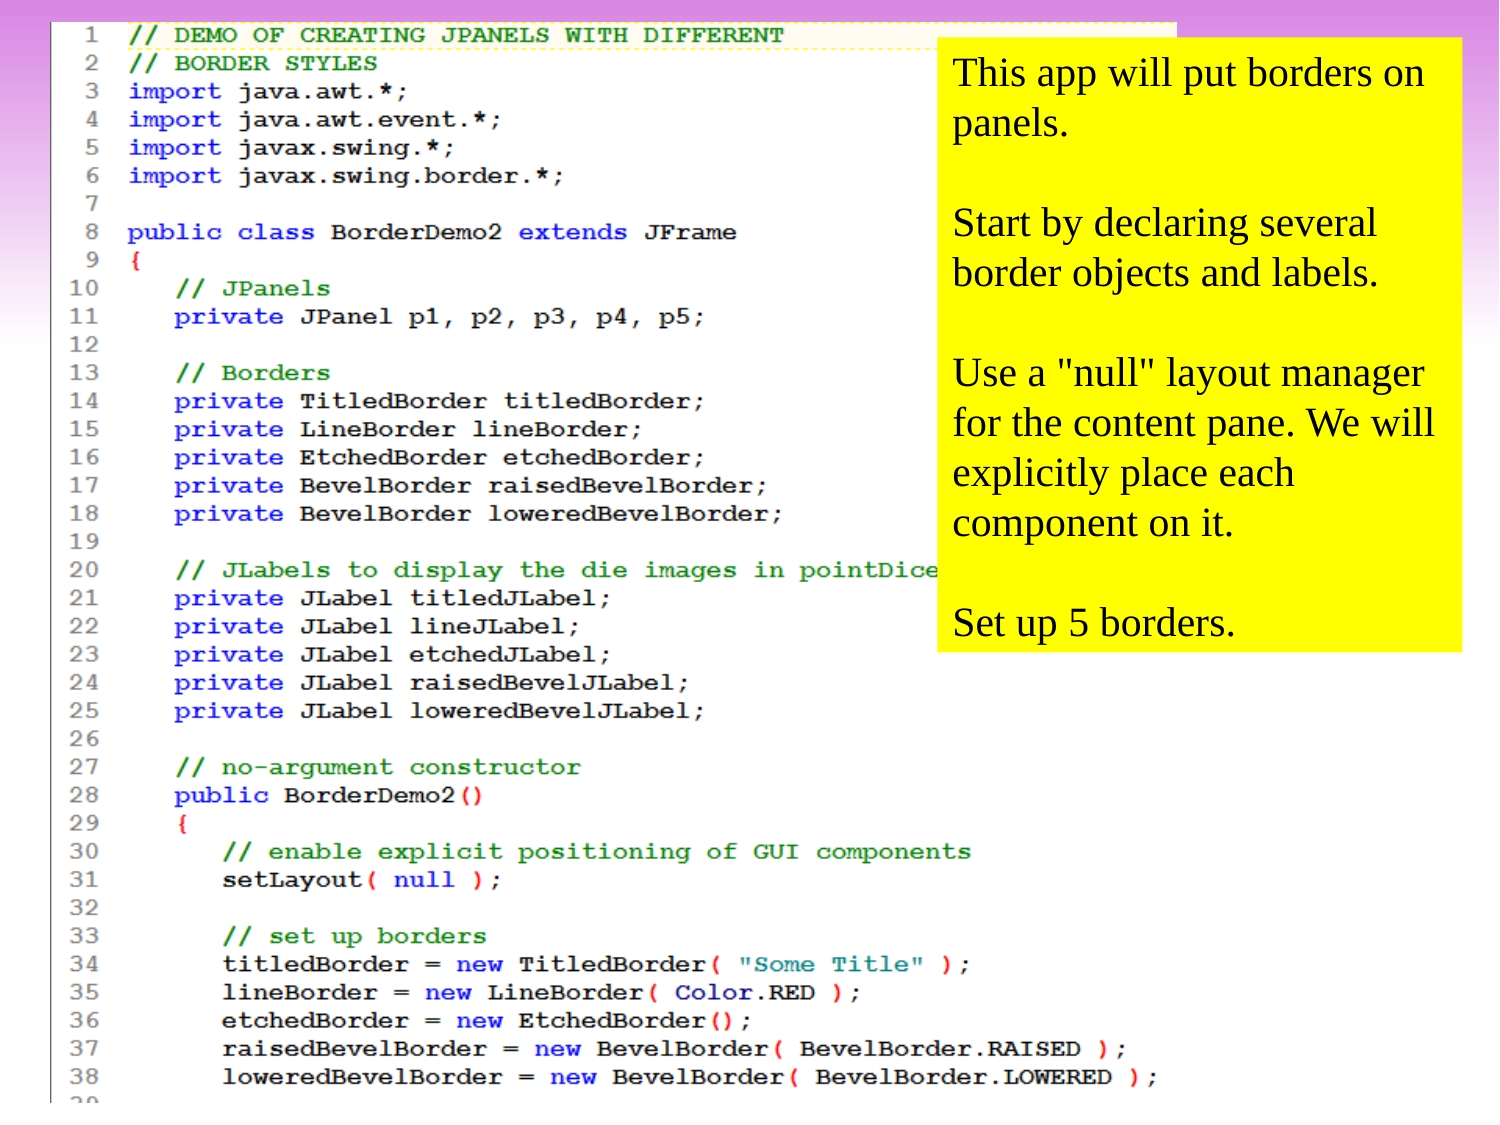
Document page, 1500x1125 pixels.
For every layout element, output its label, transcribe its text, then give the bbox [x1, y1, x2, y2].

picture [49, 22, 1177, 1103]
text_box This app will put borders on panels. Start by declaring several border objects and labels. Use a "null" layout manager for the content pane. We will explicitly place each component on it. Set up 5 borders. [1180, 37, 1463, 653]
